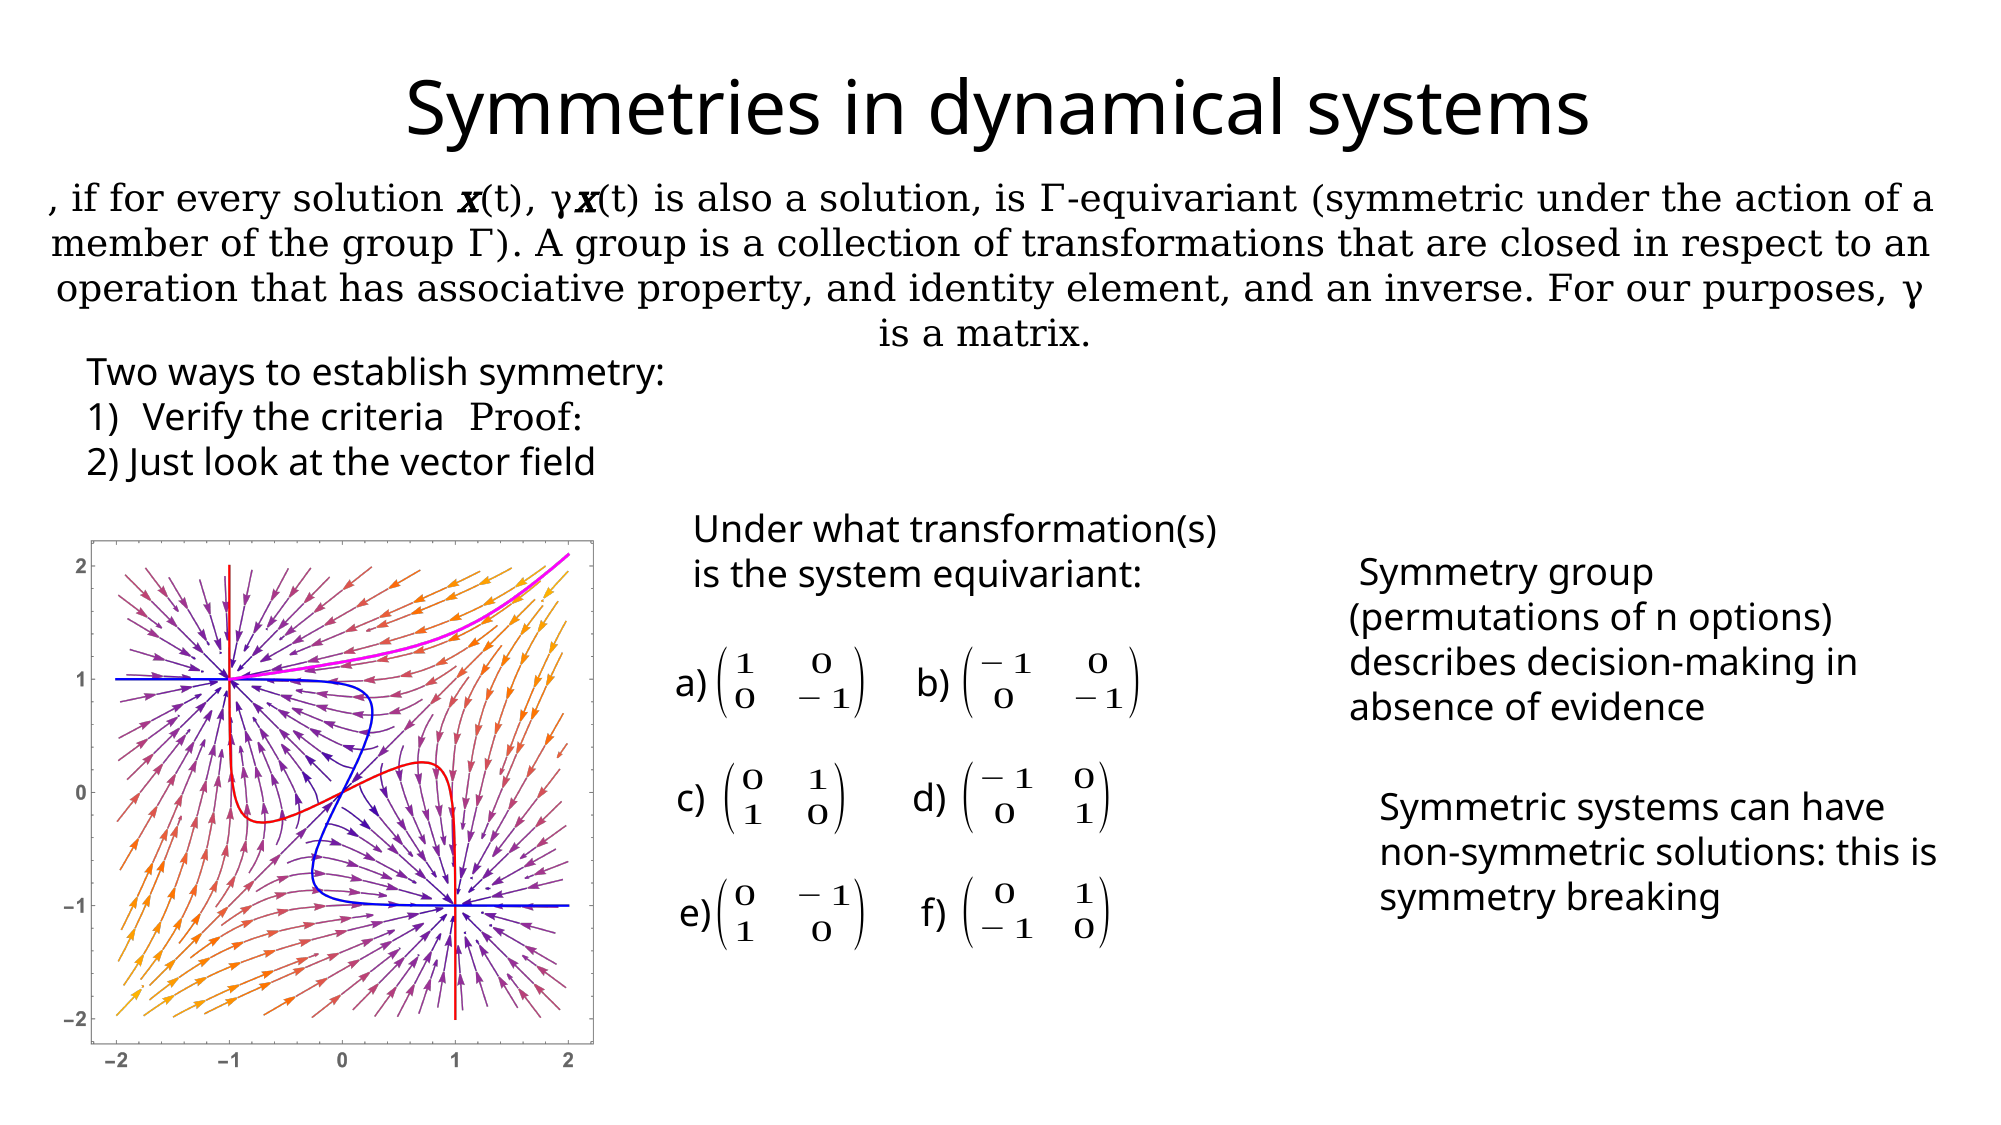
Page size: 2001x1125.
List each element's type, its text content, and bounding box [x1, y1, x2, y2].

text_box b) [901, 651, 965, 711]
text_box c) [661, 766, 721, 827]
text_box Under what transformation(s) is the system equivariant: [677, 497, 1251, 603]
text_box f) [906, 881, 962, 942]
text_box Symmetries in dynamical systems [136, 45, 1862, 175]
text_box Symmetric systems can have non-symmetric solutions: this is symmetry breaking [1364, 775, 1960, 926]
picture [62, 540, 595, 1072]
text_box e) [664, 881, 727, 942]
text_box d) [897, 766, 962, 827]
text_box a) [660, 651, 722, 711]
